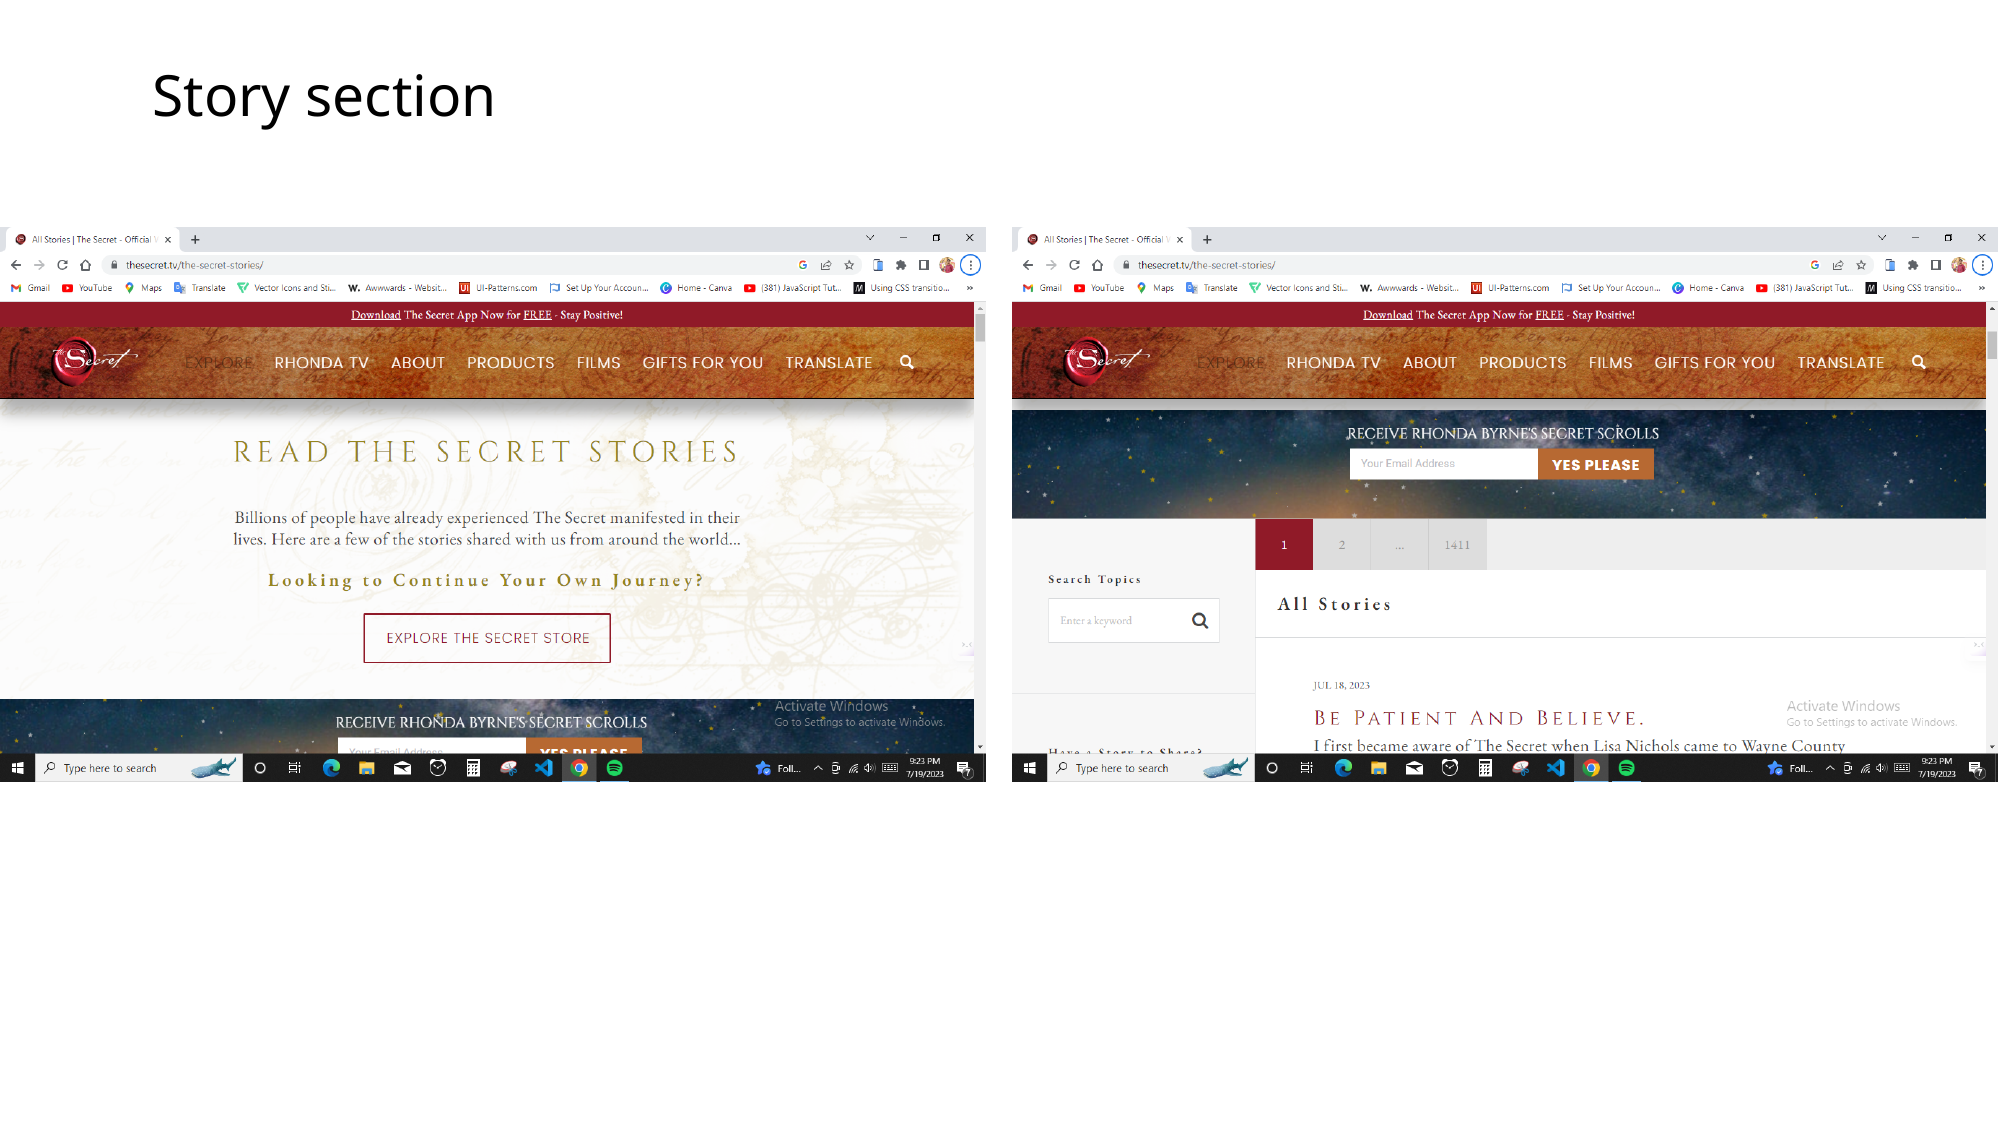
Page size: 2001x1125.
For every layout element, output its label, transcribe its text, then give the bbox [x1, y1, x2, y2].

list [0, 227, 986, 782]
title Story section [137, 59, 1863, 137]
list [1012, 227, 1998, 782]
